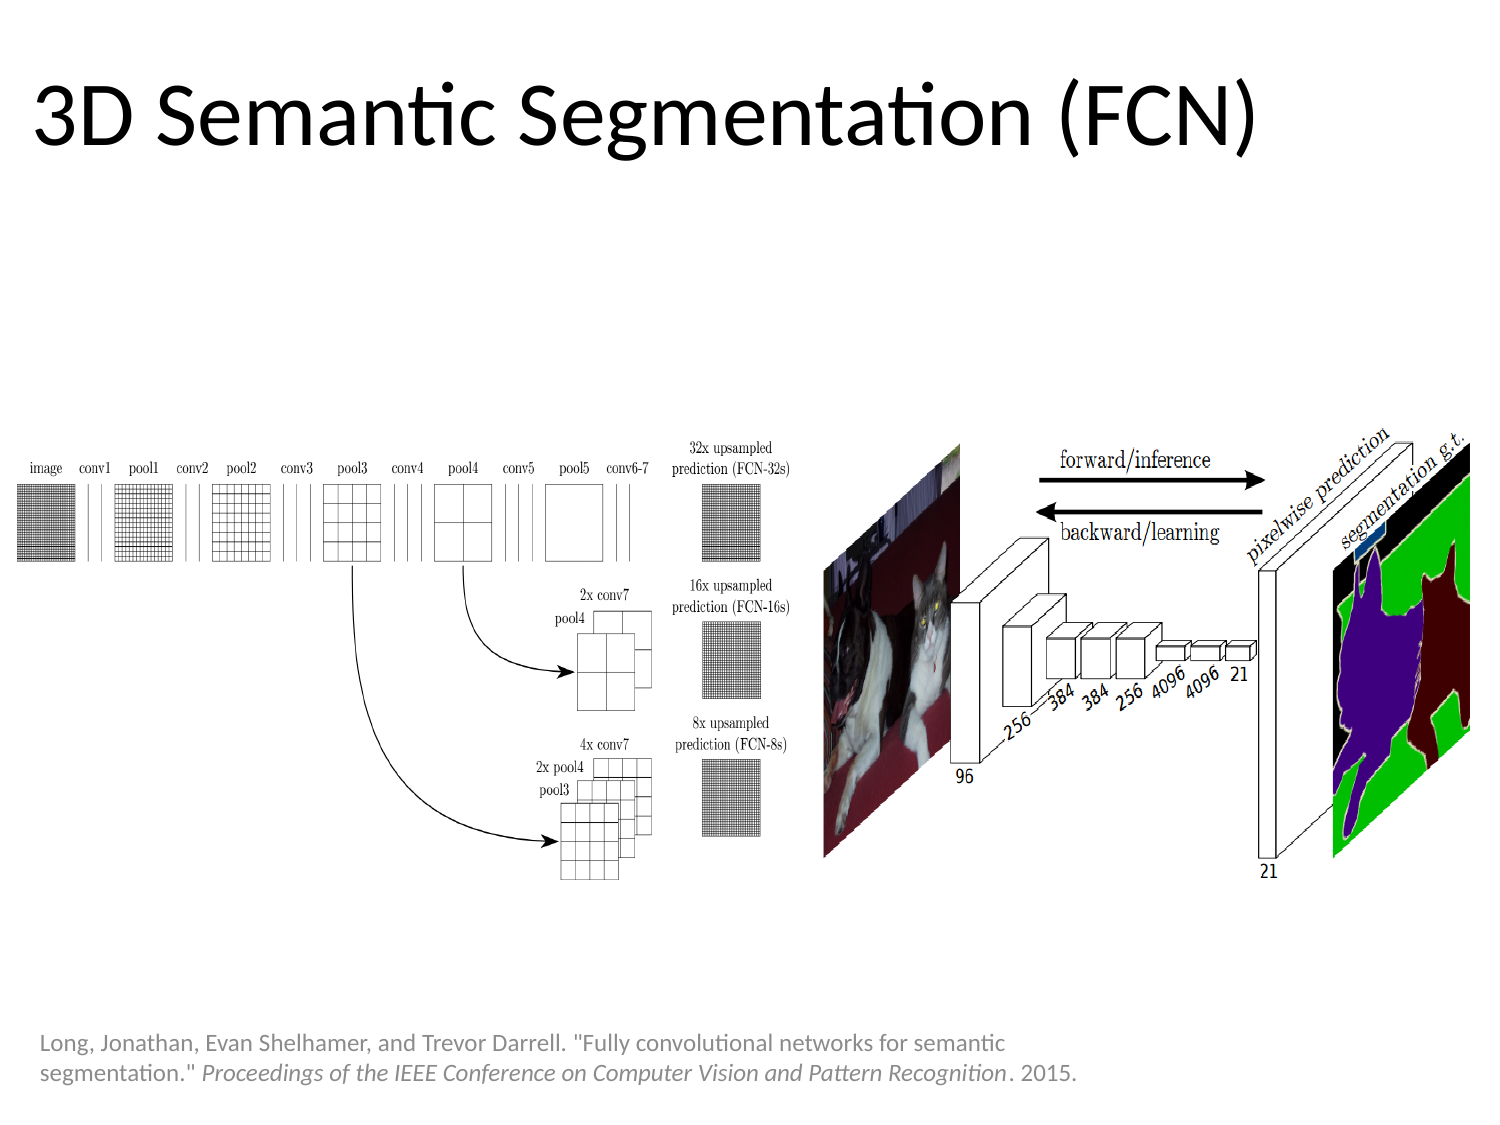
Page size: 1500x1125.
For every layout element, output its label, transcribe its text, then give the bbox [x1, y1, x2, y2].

picture [790, 398, 1487, 888]
footer Long, Jonathan, Evan Shelhamer, and Trevor Darrell. "Fully convolutional networks for semantic segmentation." Proceedings of the IEEE Conference on Computer Vision and Pattern Recognition. 2015. [24, 1025, 1288, 1087]
title 3D Semantic Segmentation (FCN) [0, 0, 1294, 218]
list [0, 428, 785, 888]
